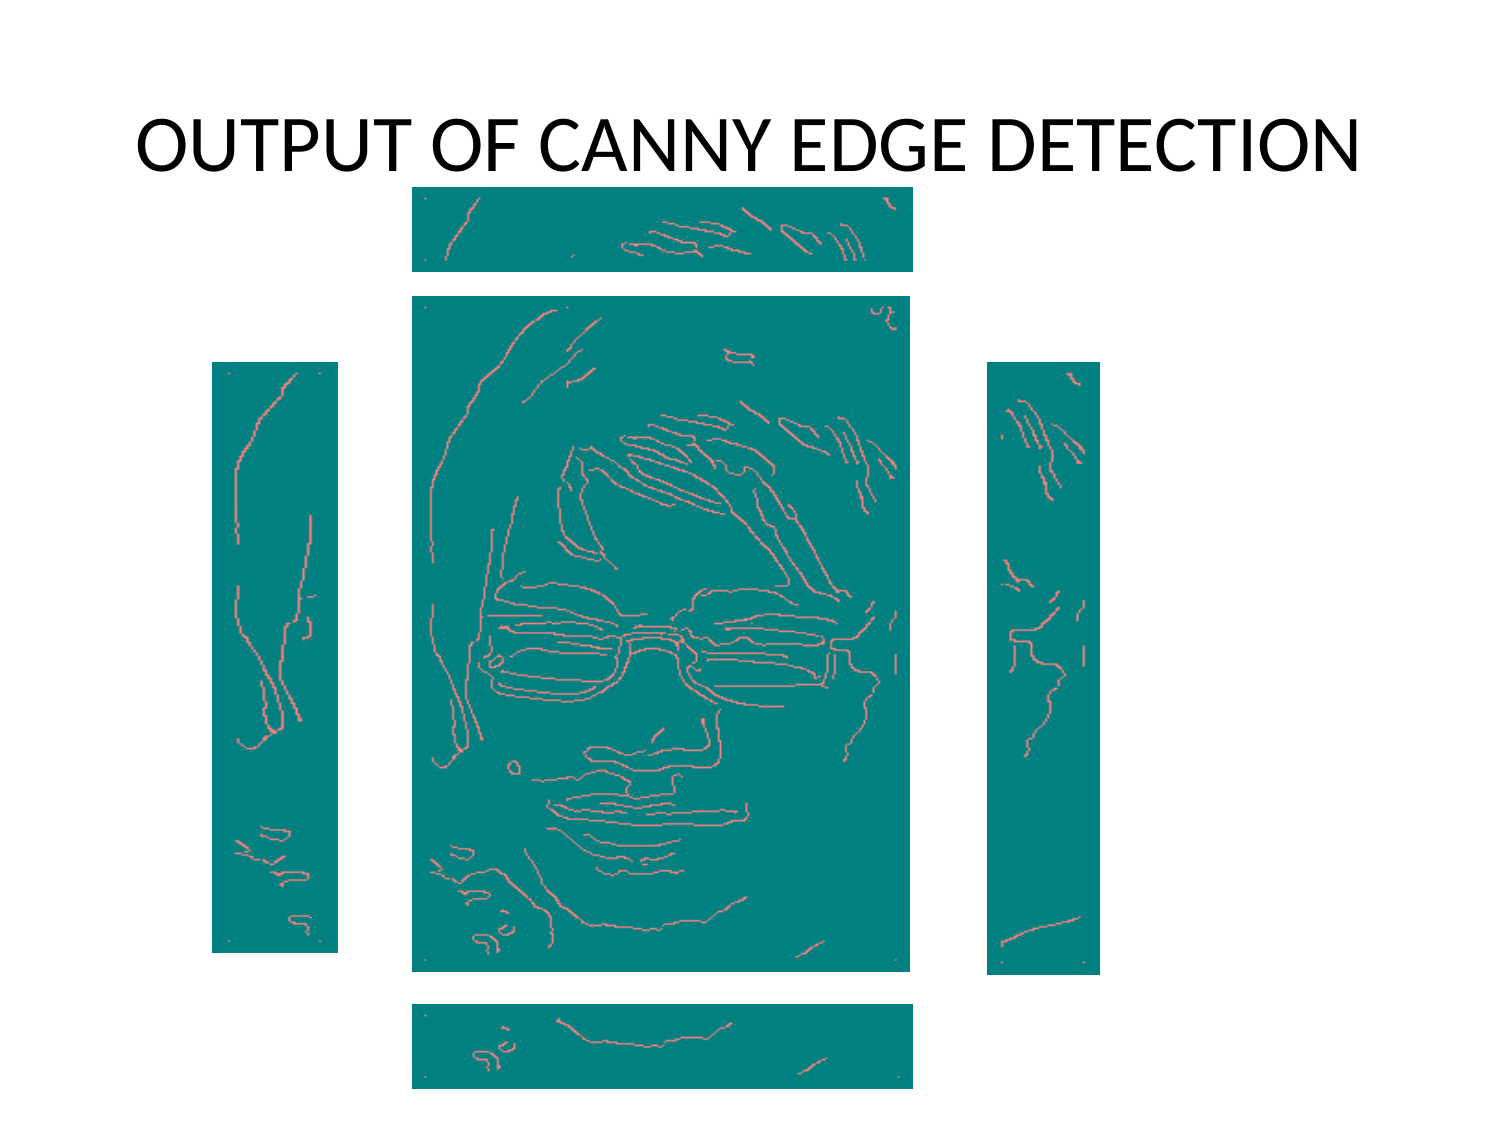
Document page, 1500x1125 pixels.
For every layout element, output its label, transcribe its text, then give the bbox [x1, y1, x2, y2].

picture [412, 1004, 913, 1090]
picture [987, 362, 1101, 976]
picture [412, 187, 913, 273]
picture [212, 362, 338, 954]
title OUTPUT OF CANNY EDGE DETECTION [75, 45, 1425, 233]
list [412, 296, 910, 973]
